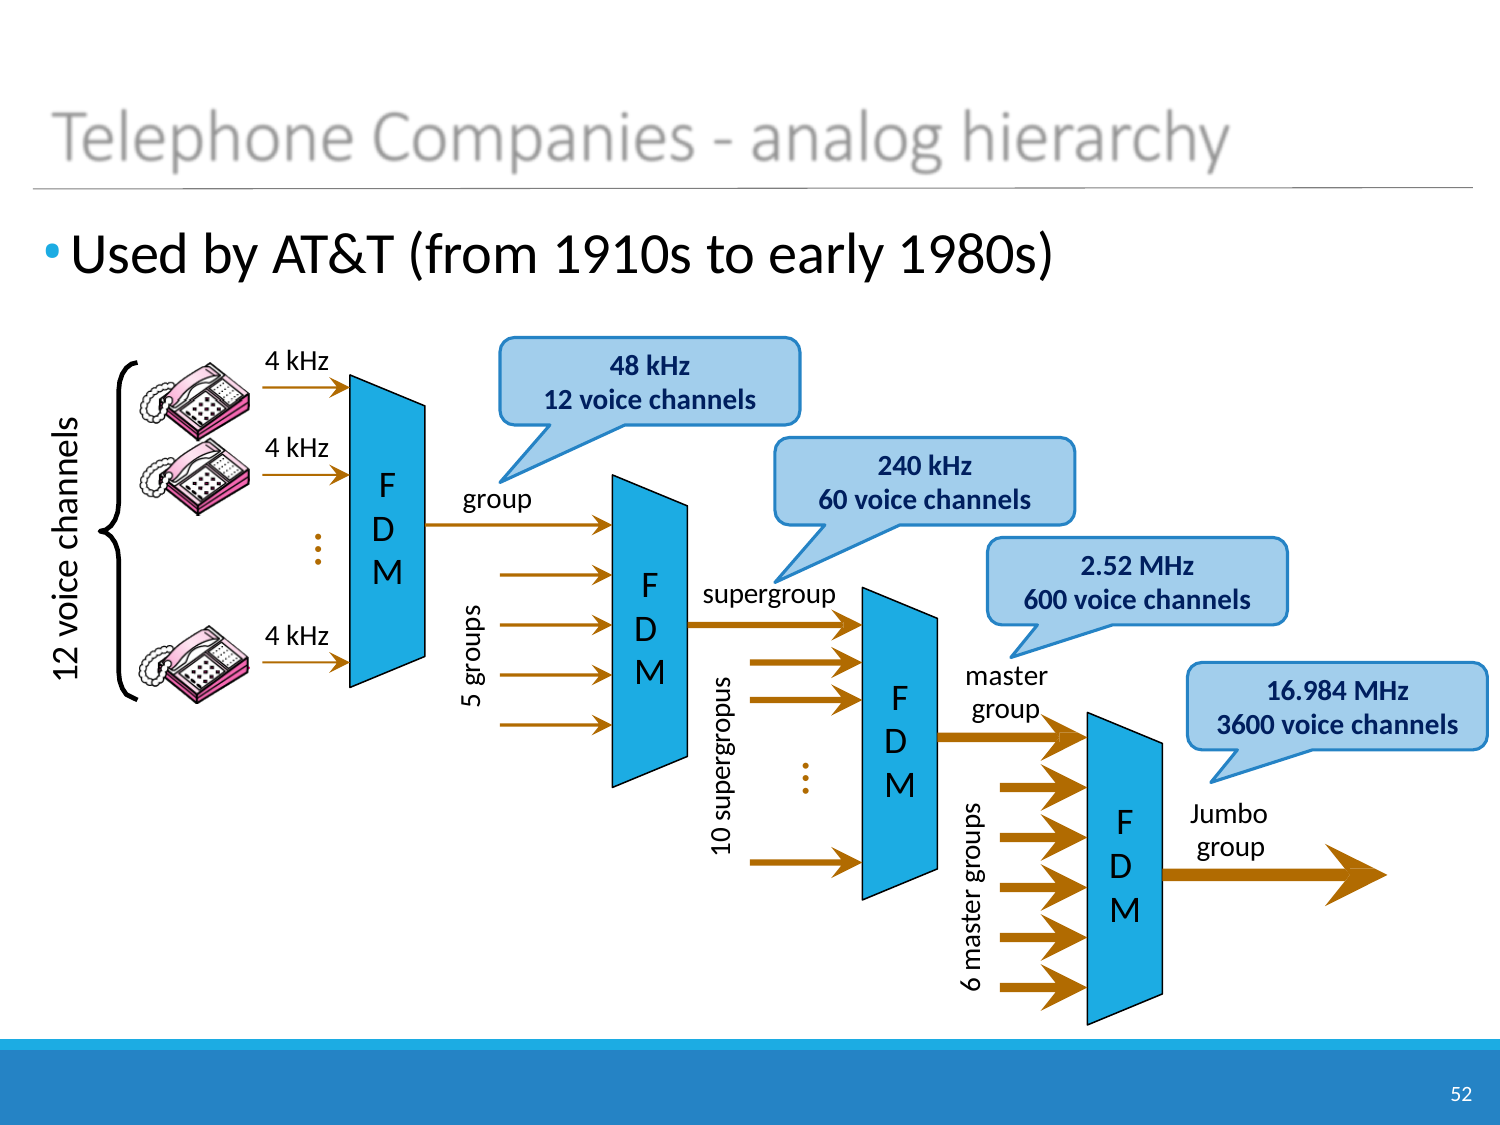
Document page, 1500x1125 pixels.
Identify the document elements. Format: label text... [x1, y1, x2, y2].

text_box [1185, 660, 1490, 785]
text_box [1169, 843, 1388, 907]
text_box supergroup [700, 572, 841, 610]
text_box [97, 359, 251, 704]
text_box master group [963, 653, 1051, 725]
text_box 4 kHz [262, 338, 332, 377]
text_box Jumbo group [1188, 793, 1271, 862]
text_box [944, 719, 1081, 761]
text_box [999, 964, 1081, 1011]
text_box [431, 514, 606, 536]
text_box 4 kHz [262, 613, 332, 652]
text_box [773, 435, 1077, 585]
text_box 10 supergropus [706, 672, 740, 860]
text_box [749, 646, 856, 679]
text_box 4 kHz [262, 426, 332, 464]
text_box Used by AT&T (from 1910s to early 1980s) [39, 213, 1067, 286]
slide_number 52 [1444, 1083, 1479, 1125]
text_box [499, 614, 606, 636]
text_box [694, 610, 856, 641]
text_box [611, 493, 689, 789]
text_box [1086, 711, 1164, 1026]
text_box [499, 714, 606, 736]
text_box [348, 373, 426, 689]
text_box [499, 564, 606, 586]
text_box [498, 335, 802, 485]
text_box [985, 535, 1290, 660]
text_box [749, 846, 856, 879]
text_box 6 master groups [956, 799, 990, 995]
text_box group [460, 477, 535, 515]
text_box [262, 652, 343, 673]
text_box 12 voice channels [47, 412, 89, 686]
text_box [999, 914, 1081, 961]
text_box … [301, 530, 343, 570]
text_box [999, 864, 1081, 911]
text_box 5 groups [456, 604, 490, 711]
text_box [749, 684, 856, 716]
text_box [0, 62, 1474, 190]
text_box [499, 664, 606, 686]
text_box … [788, 759, 843, 799]
text_box [999, 814, 1081, 861]
text_box [999, 764, 1081, 811]
text_box [262, 464, 343, 486]
text_box [262, 377, 343, 398]
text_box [861, 593, 939, 901]
